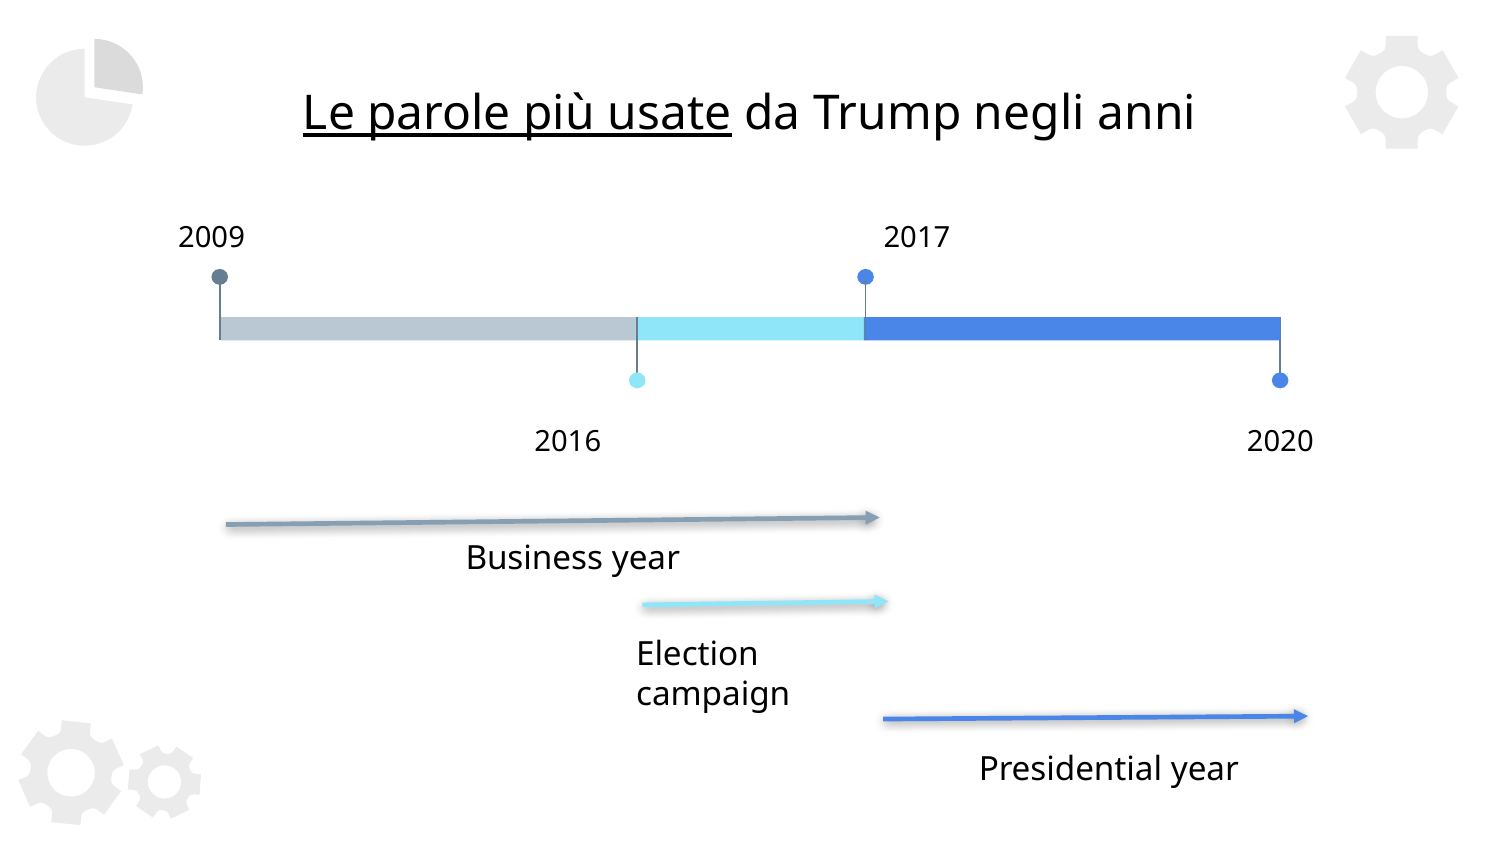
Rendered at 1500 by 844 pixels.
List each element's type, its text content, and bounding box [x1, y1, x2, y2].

text_box Presidential year [963, 731, 1277, 802]
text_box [642, 601, 889, 606]
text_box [225, 517, 880, 525]
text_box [211, 268, 1289, 389]
text_box Election campaign [620, 617, 934, 727]
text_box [883, 715, 1309, 720]
text_box 2016 [519, 407, 633, 473]
title Le parole più usate da Trump negli anni [116, 89, 1383, 132]
text_box 2009 [163, 203, 277, 269]
text_box 2017 [868, 203, 983, 267]
text_box Business year [450, 533, 709, 591]
text_box 2020 [1231, 407, 1346, 473]
